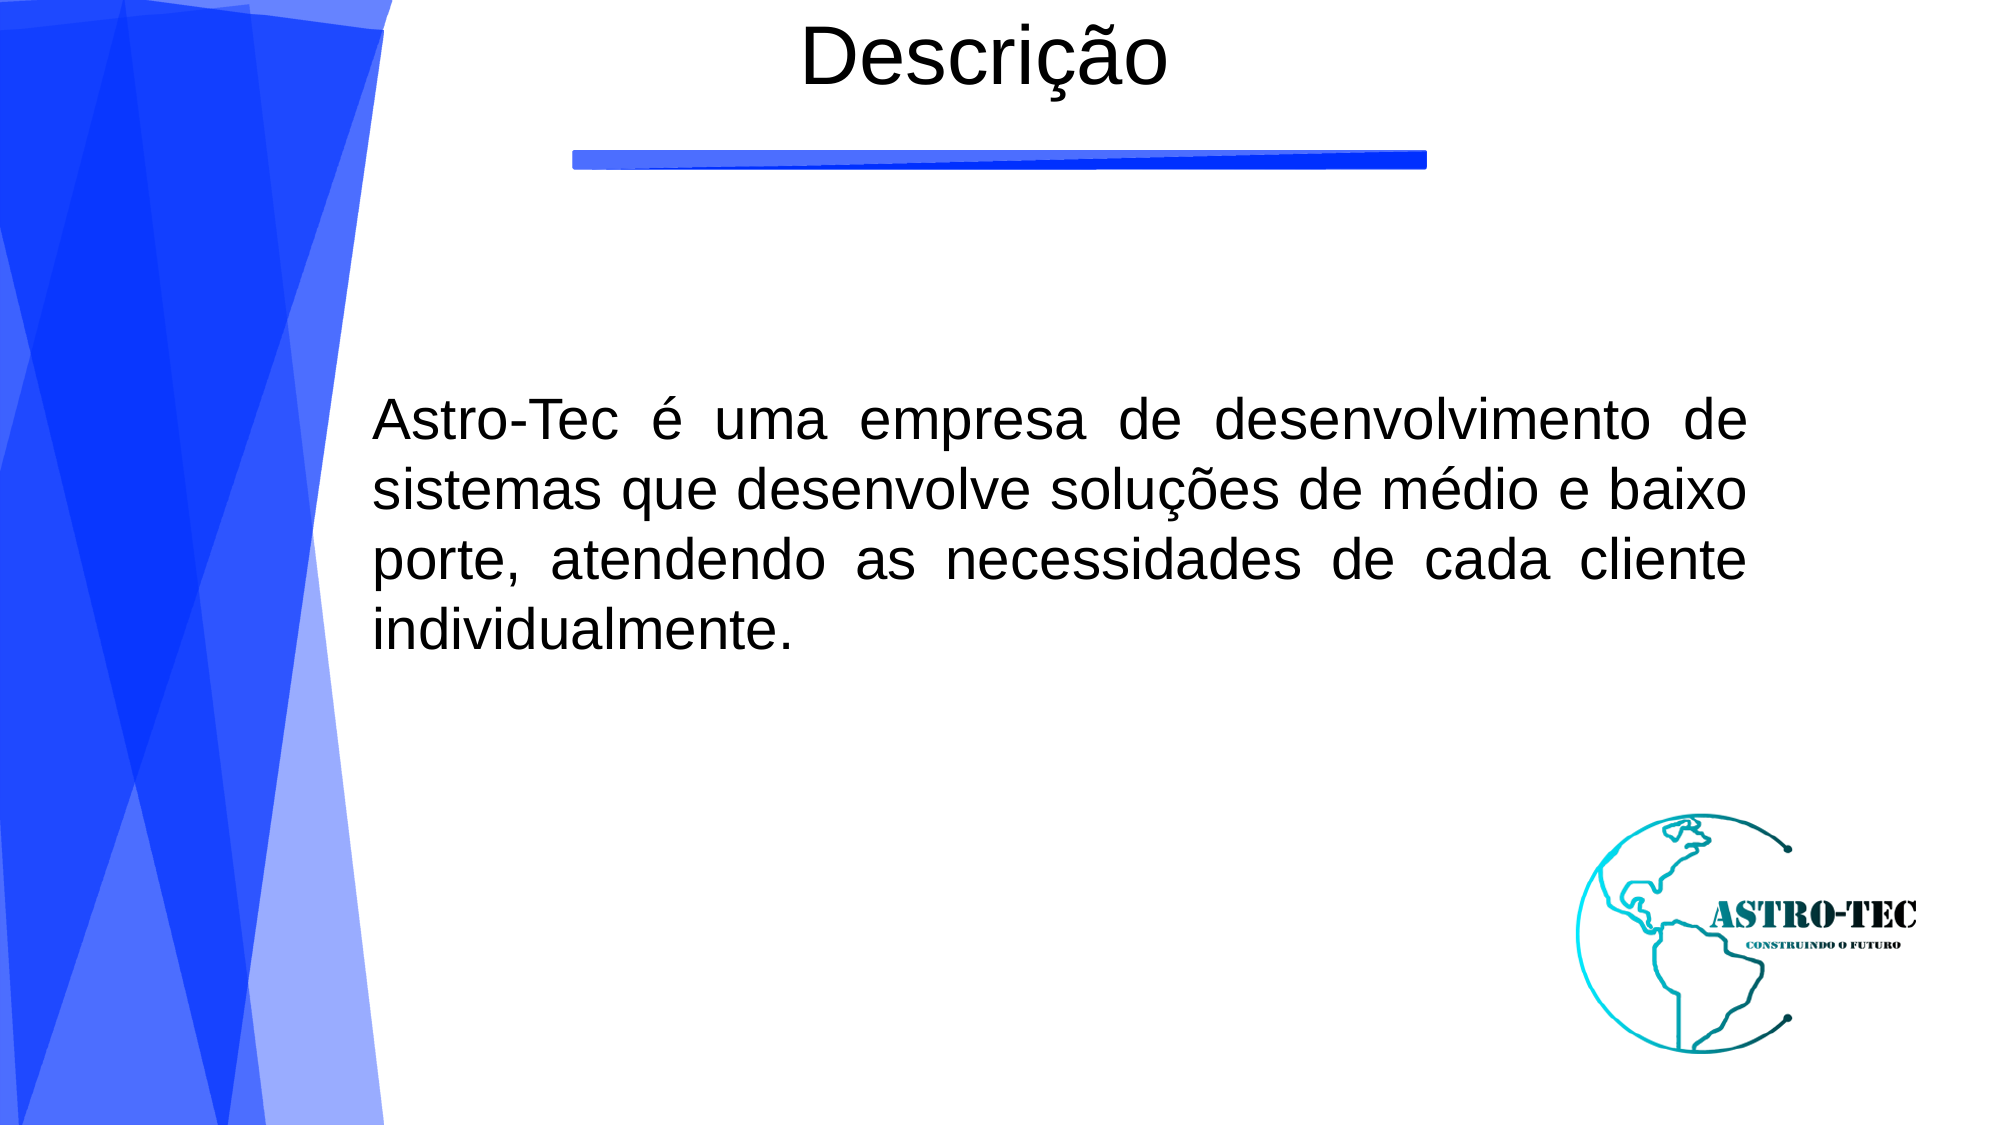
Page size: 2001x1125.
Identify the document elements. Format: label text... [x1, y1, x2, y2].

picture [0, 0, 2001, 1125]
text_box Astro-Tec é uma empresa de desenvolvimento de sistemas que desenvolve soluções de médio e baixo porte, atendendo as necessidades de cada cliente individualmente. [358, 373, 1766, 669]
text_box Descrição [784, 0, 1209, 109]
